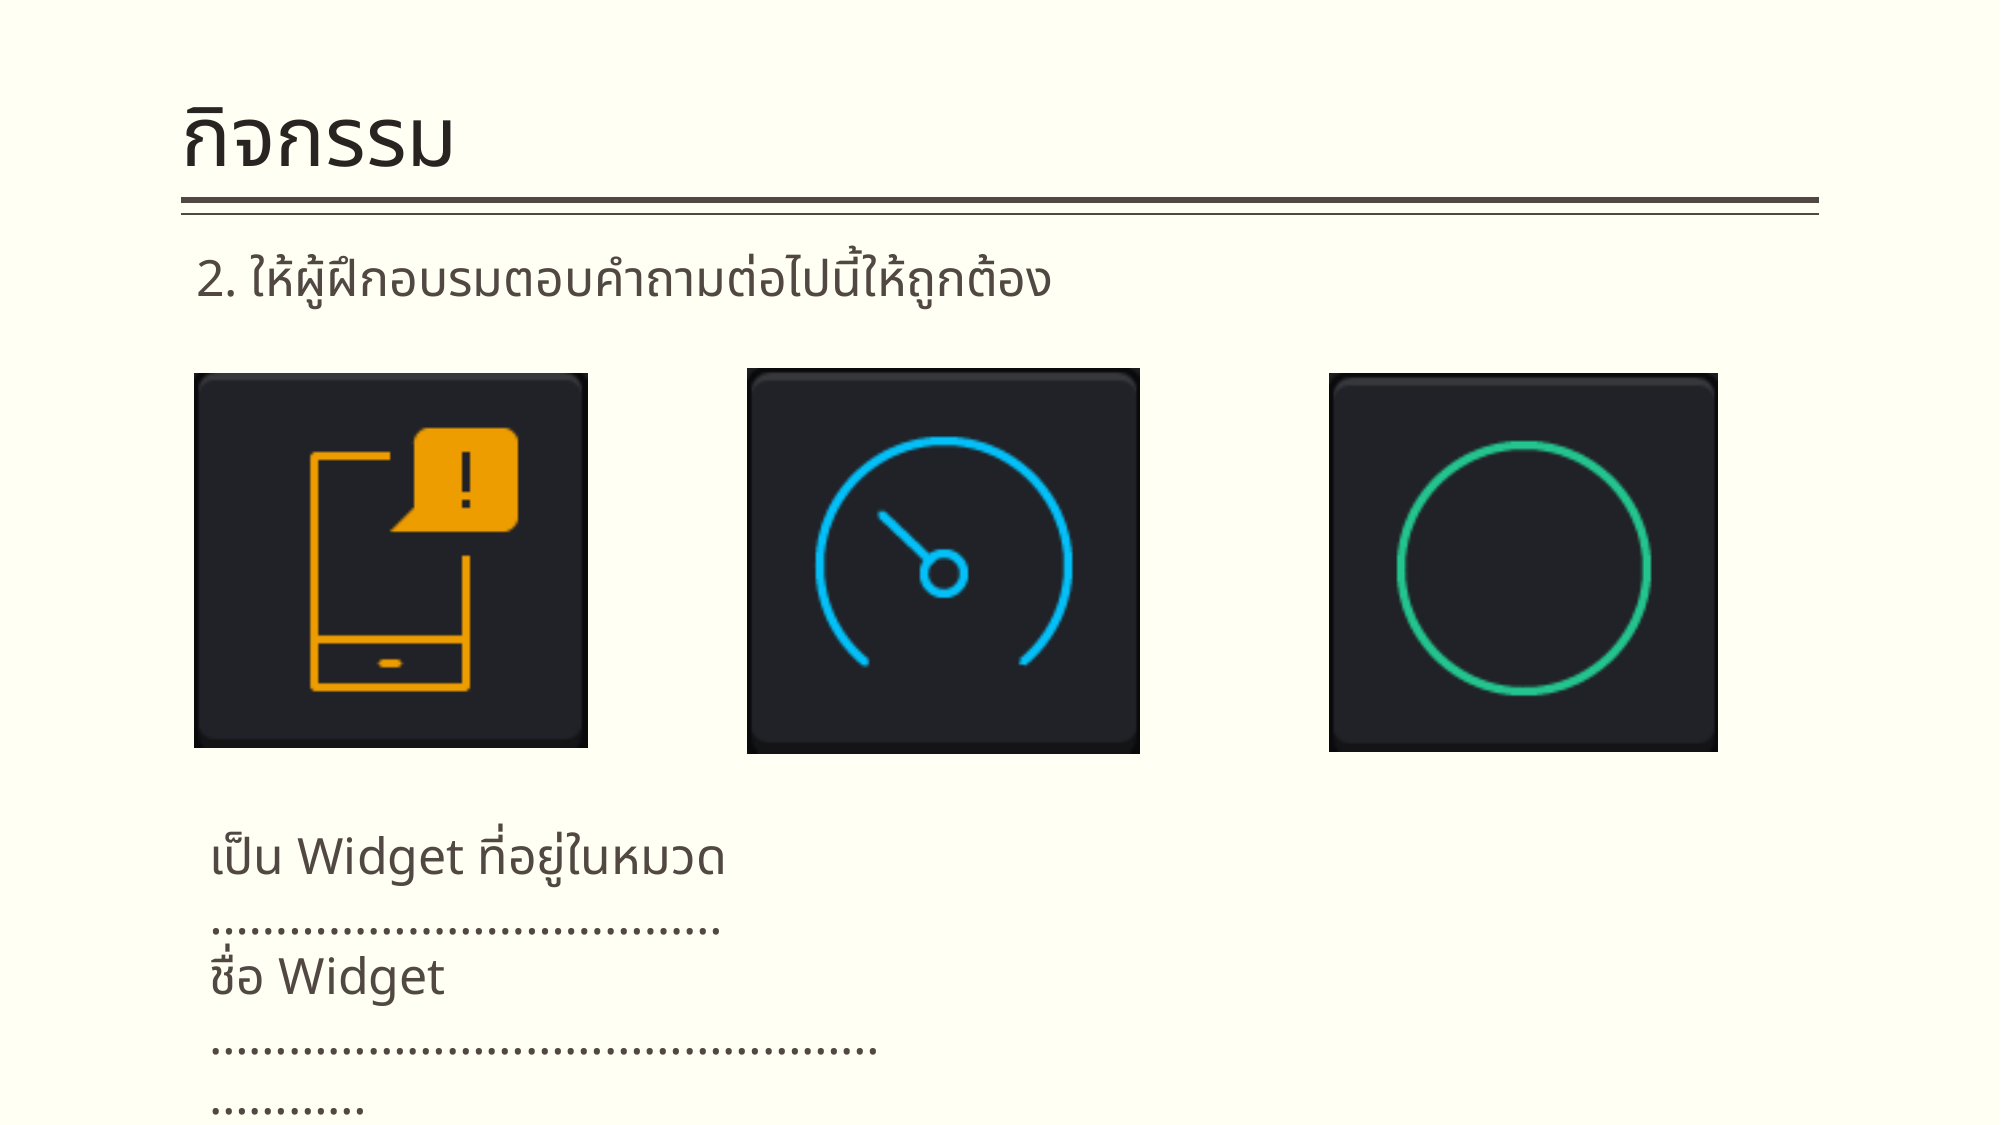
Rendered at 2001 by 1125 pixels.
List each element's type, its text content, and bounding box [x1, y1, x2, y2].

title กิจกรรม [181, 12, 1819, 193]
text_box เป็น Widget ที่อยู่ในหมวด ………………………………… ชื่อ Widget ……………………………………………………… [194, 817, 910, 1125]
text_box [746, 368, 1140, 754]
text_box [194, 373, 588, 748]
text_box 2. ให้ผู้ฝึกอบรมตอบคำถามต่อไปนี้ให้ถูกต้อง [181, 239, 1819, 315]
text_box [1329, 373, 1718, 752]
